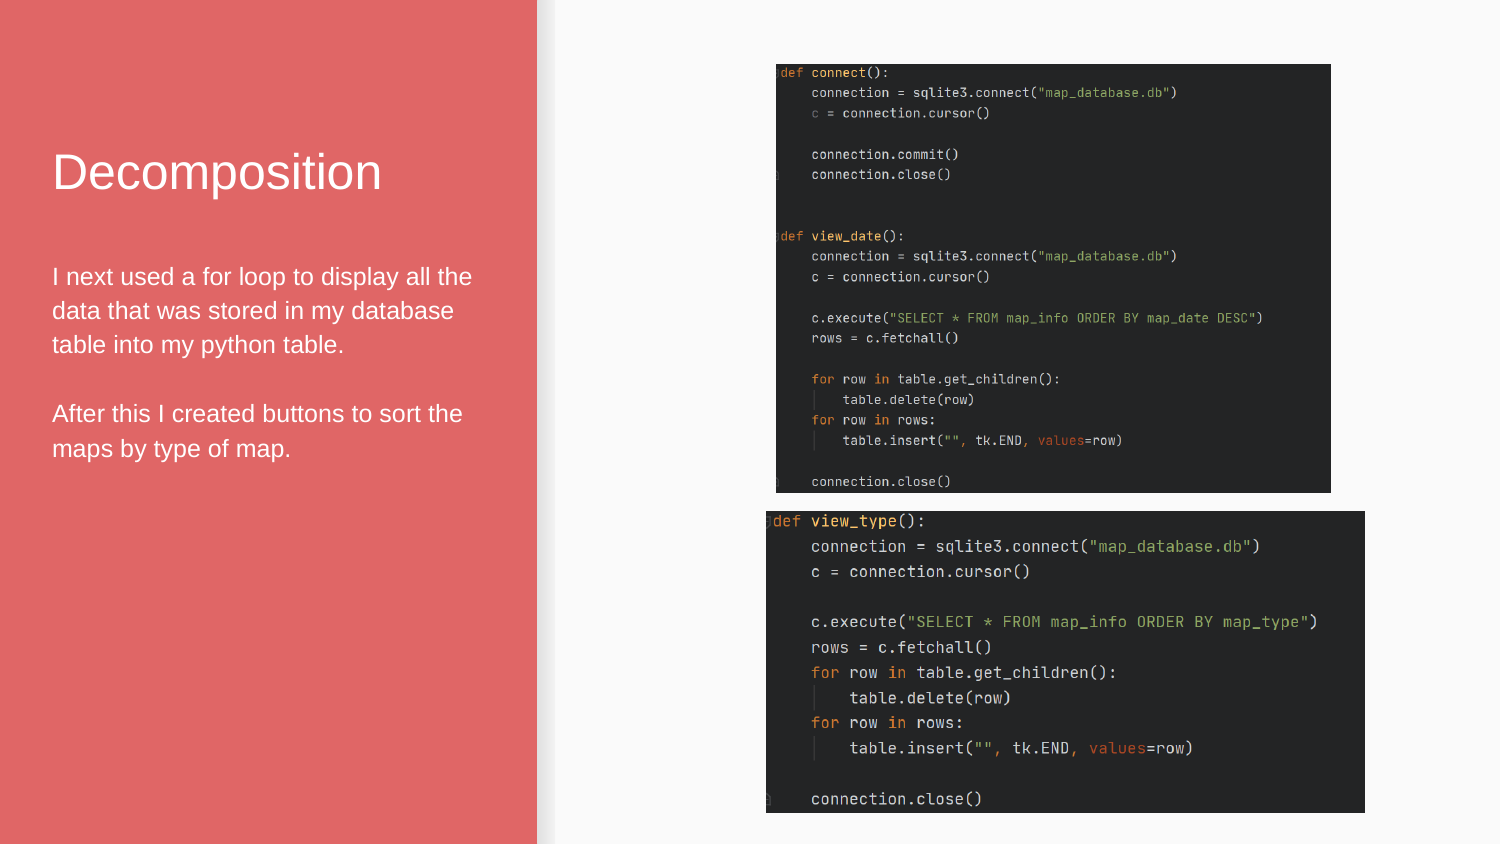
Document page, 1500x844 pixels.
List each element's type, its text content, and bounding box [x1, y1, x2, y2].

picture [766, 511, 1366, 813]
list I next used a for loop to display all the data that was stored in my database table into my python table. After this I created buttons to sort the maps by type of map. [37, 240, 498, 760]
picture [776, 63, 1331, 494]
title Decomposition [37, 58, 498, 216]
